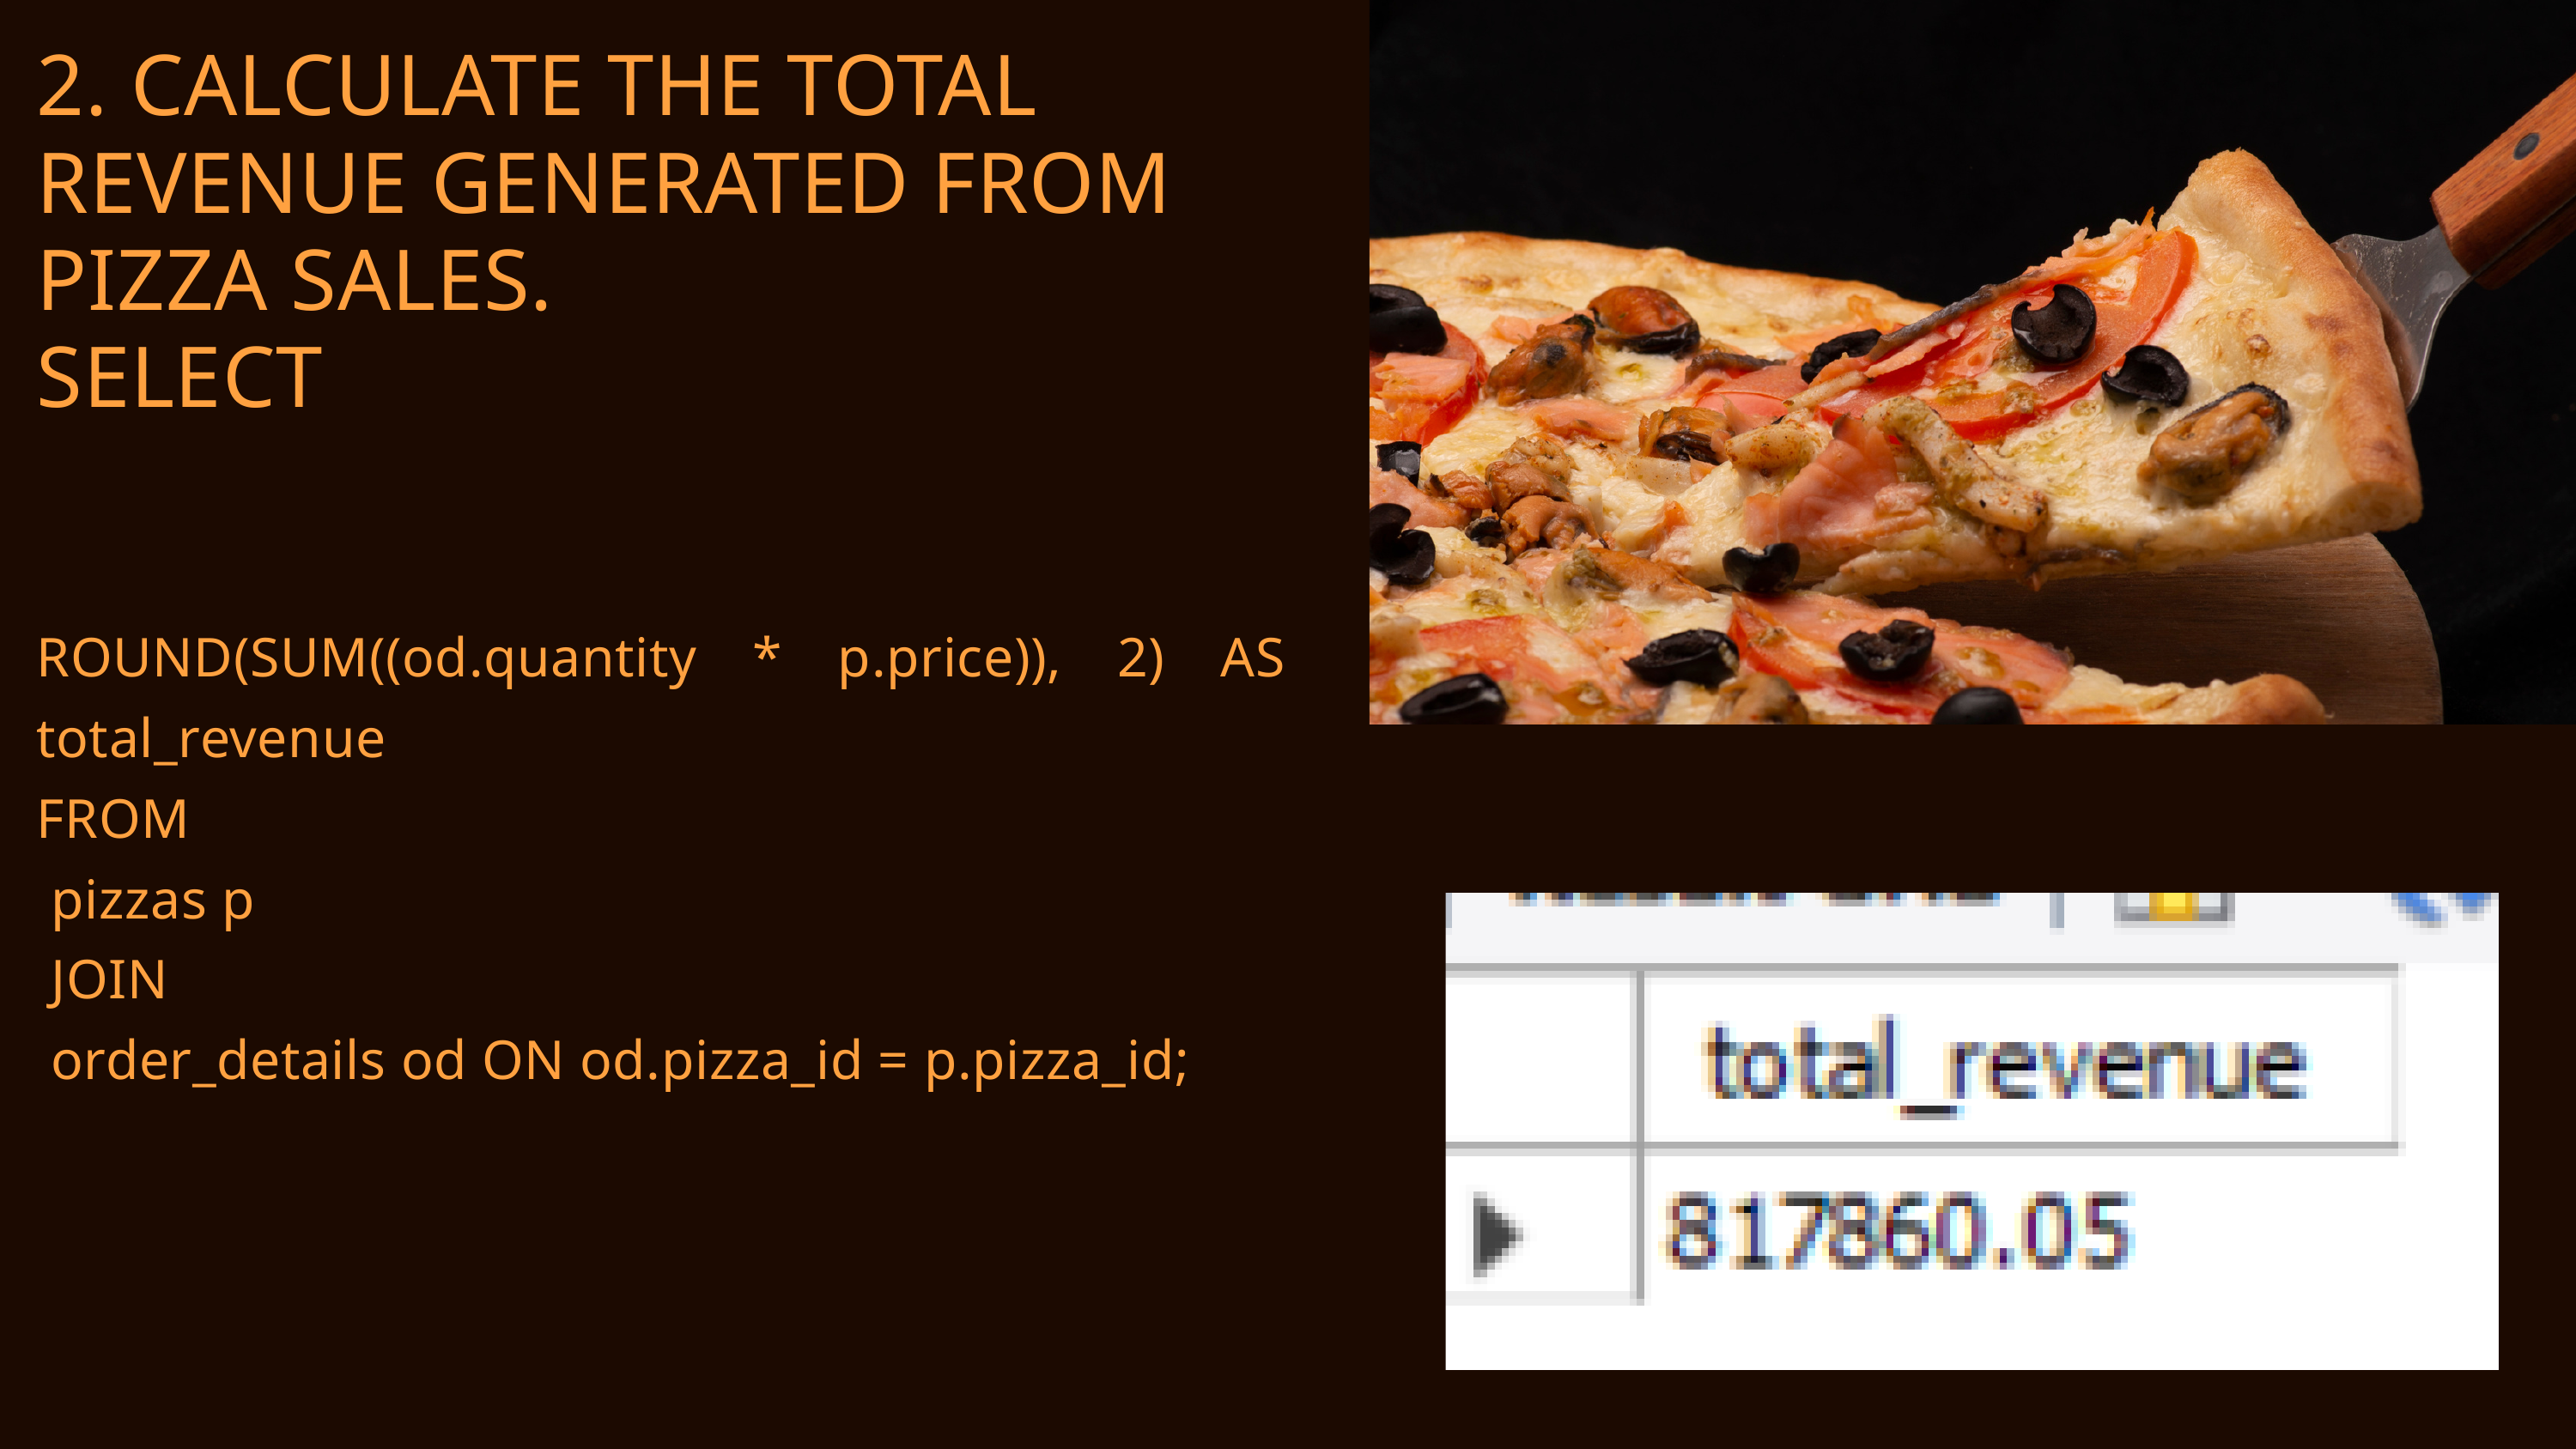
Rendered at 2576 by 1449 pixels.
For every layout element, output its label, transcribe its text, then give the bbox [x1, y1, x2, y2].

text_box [1369, 0, 2576, 724]
text_box ROUND(SUM((od.quantity * p.price)), 2) AS total_revenue FROM pizzas p JOIN order_details od ON od.pizza_id = p.pizza_id; [36, 607, 1288, 1171]
text_box [1445, 893, 2499, 1371]
text_box 2. CALCULATE THE TOTAL REVENUE GENERATED FROM PIZZA SALES. SELECT [36, 35, 1288, 522]
